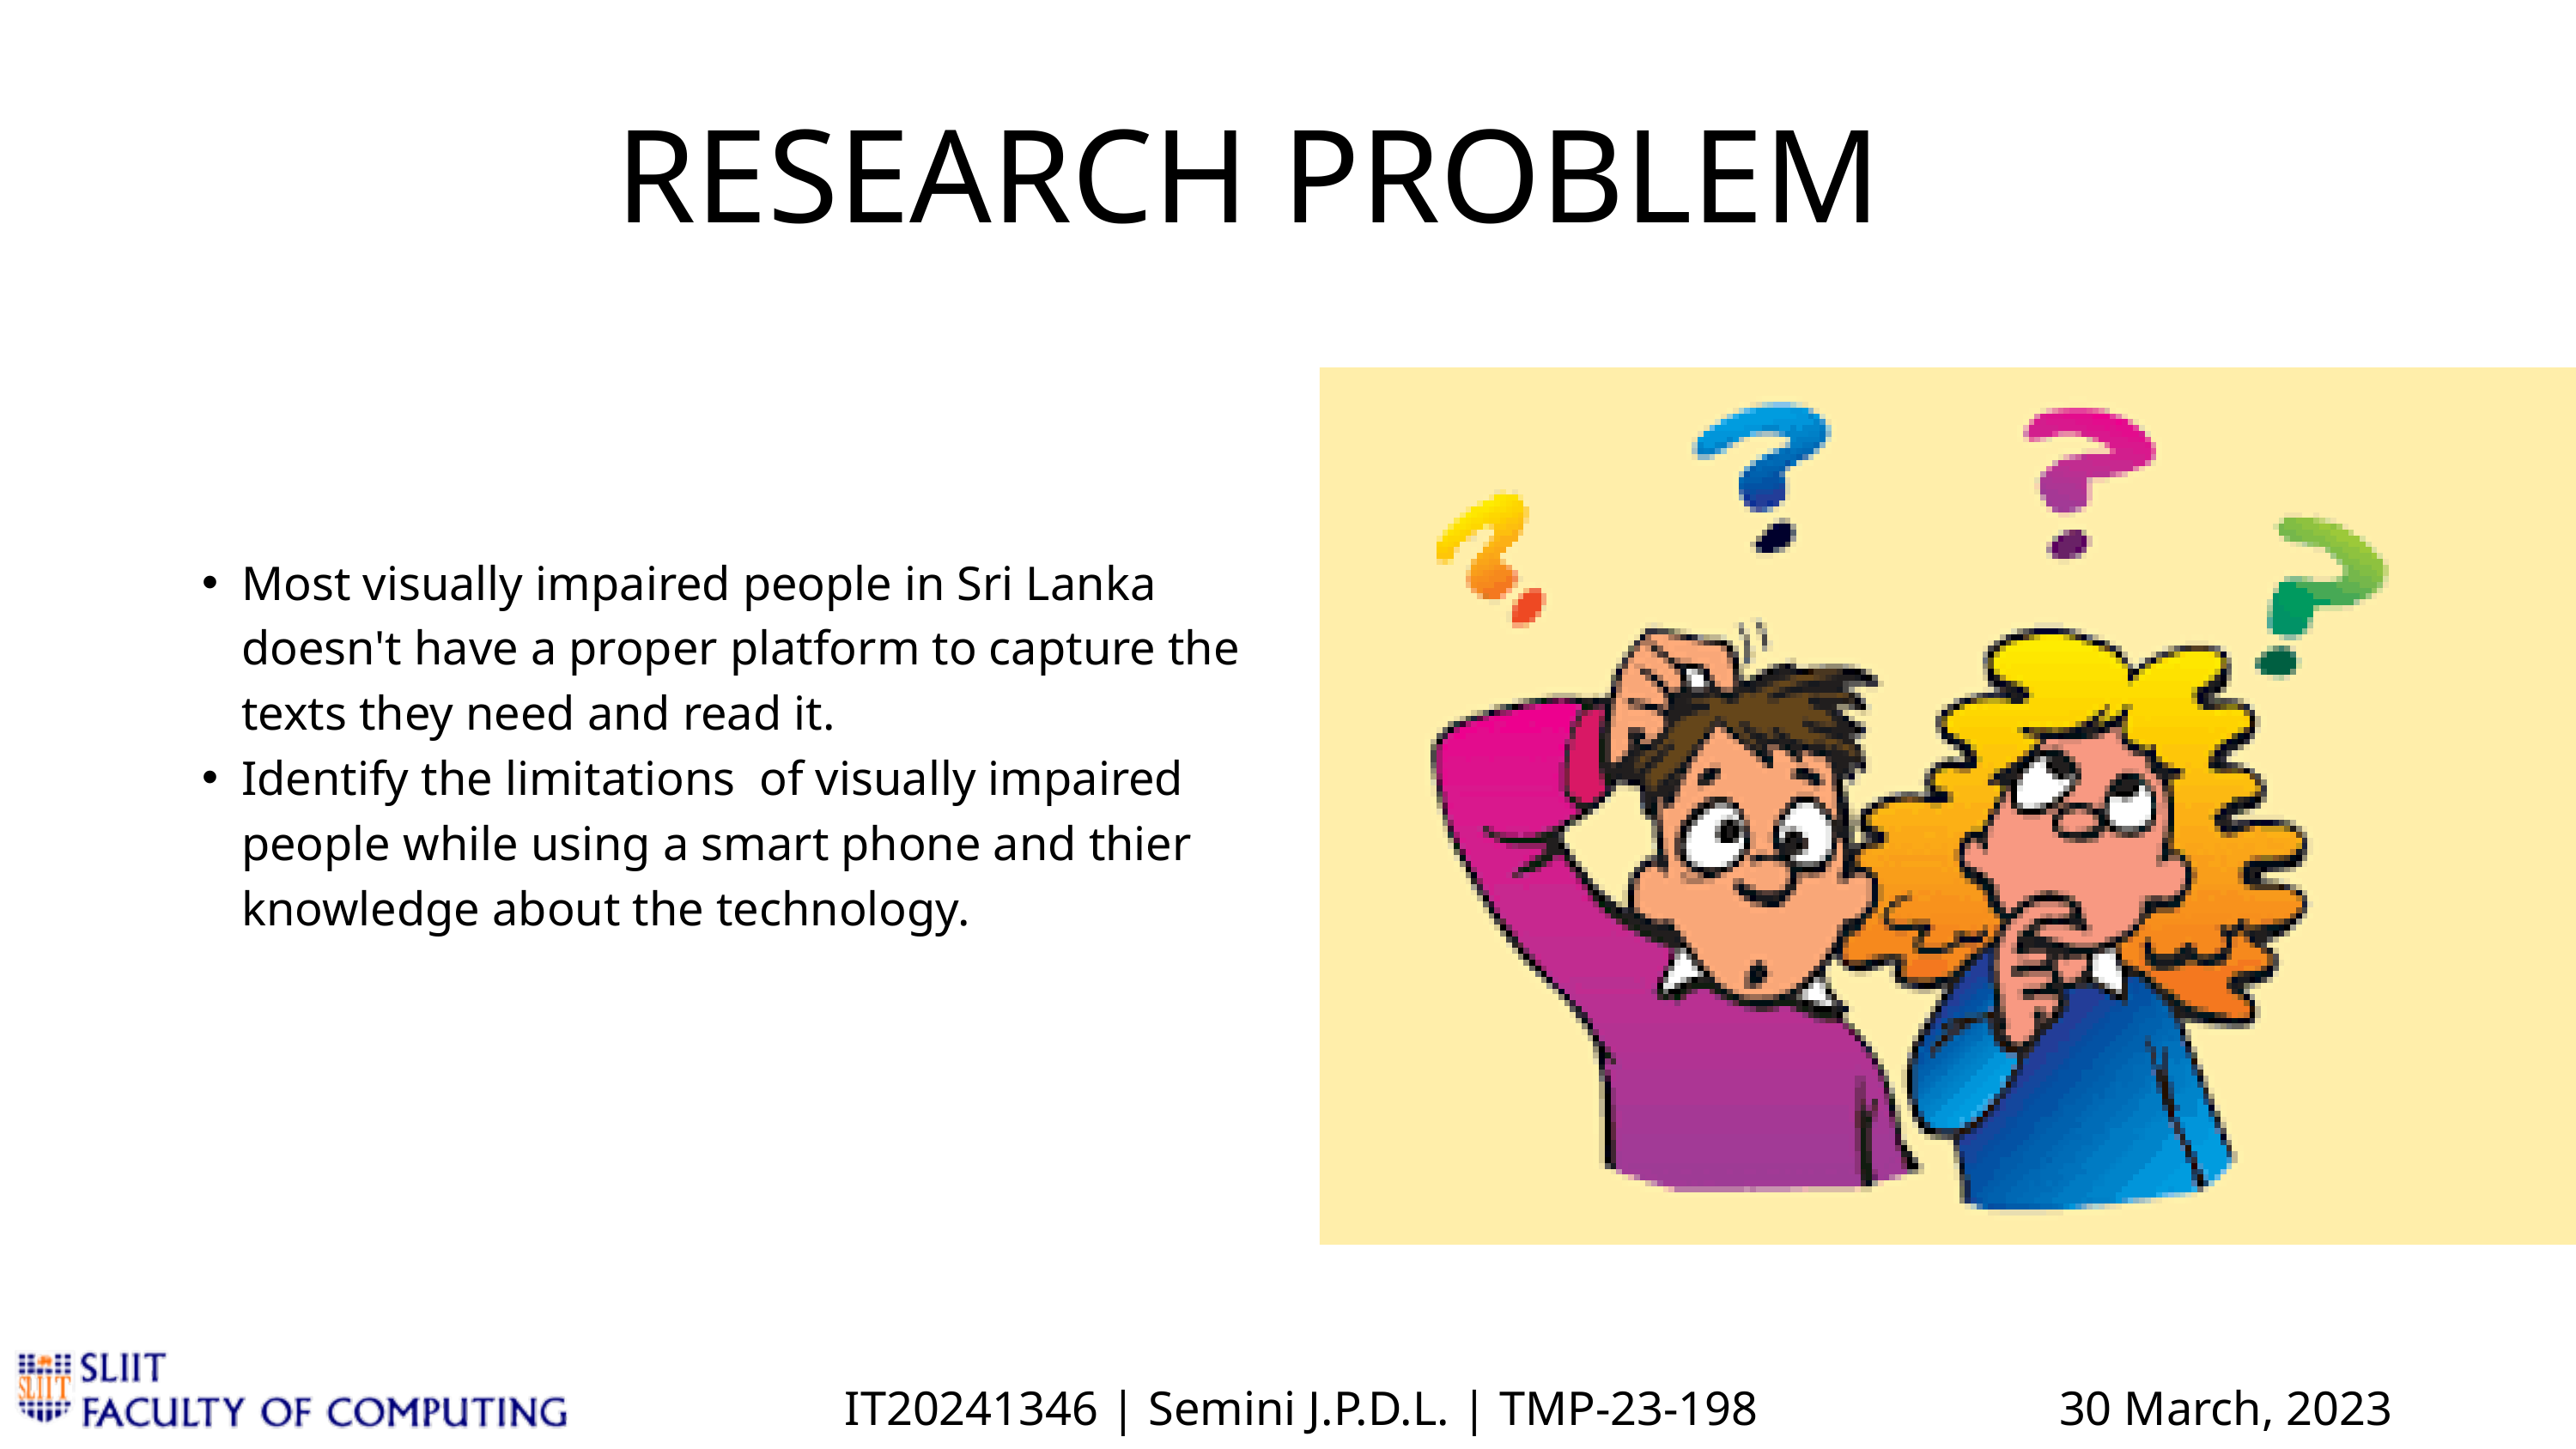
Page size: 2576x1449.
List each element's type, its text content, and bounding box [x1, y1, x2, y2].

picture [1319, 367, 2576, 1246]
text_box 30 March, 2023 [2020, 1369, 2432, 1435]
text_box Most visually impaired people in Sri Lanka doesn't have a proper platform to capture the texts they need and read it. Identify the limitations of visually impaired people while using a smart phone and thier knowledge about the technology. [162, 544, 1315, 1000]
text_box IT20241346 | Semini J.P.D.L. | TMP-23-198 [620, 1369, 2006, 1435]
picture [0, 1343, 617, 1449]
text_box RESEARCH PROBLEM [616, 98, 2088, 249]
